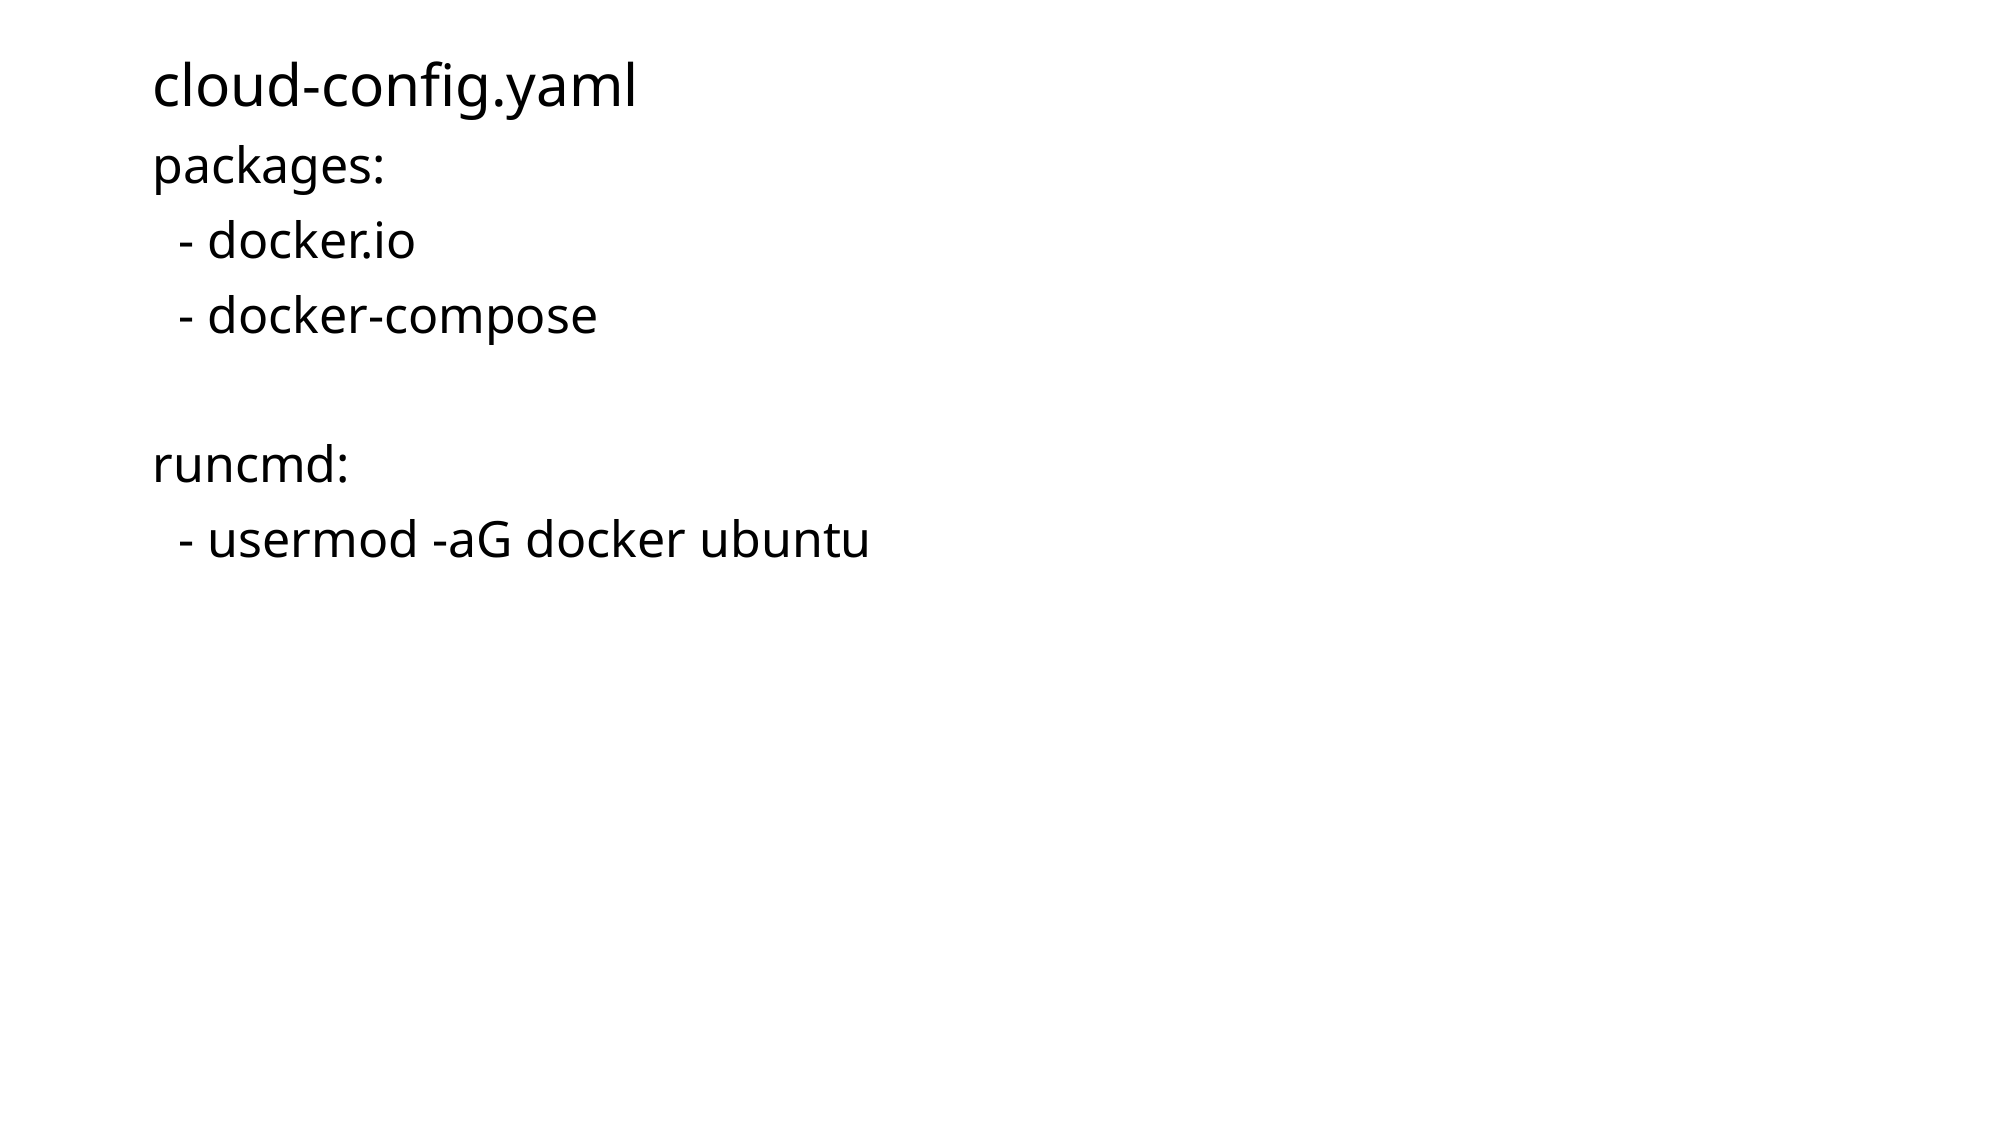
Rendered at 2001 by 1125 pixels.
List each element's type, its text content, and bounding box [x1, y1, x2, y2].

list cloud-config.yaml packages: - docker.io - docker-compose runcmd: - usermod -aG docker ubuntu [137, 49, 1863, 1014]
